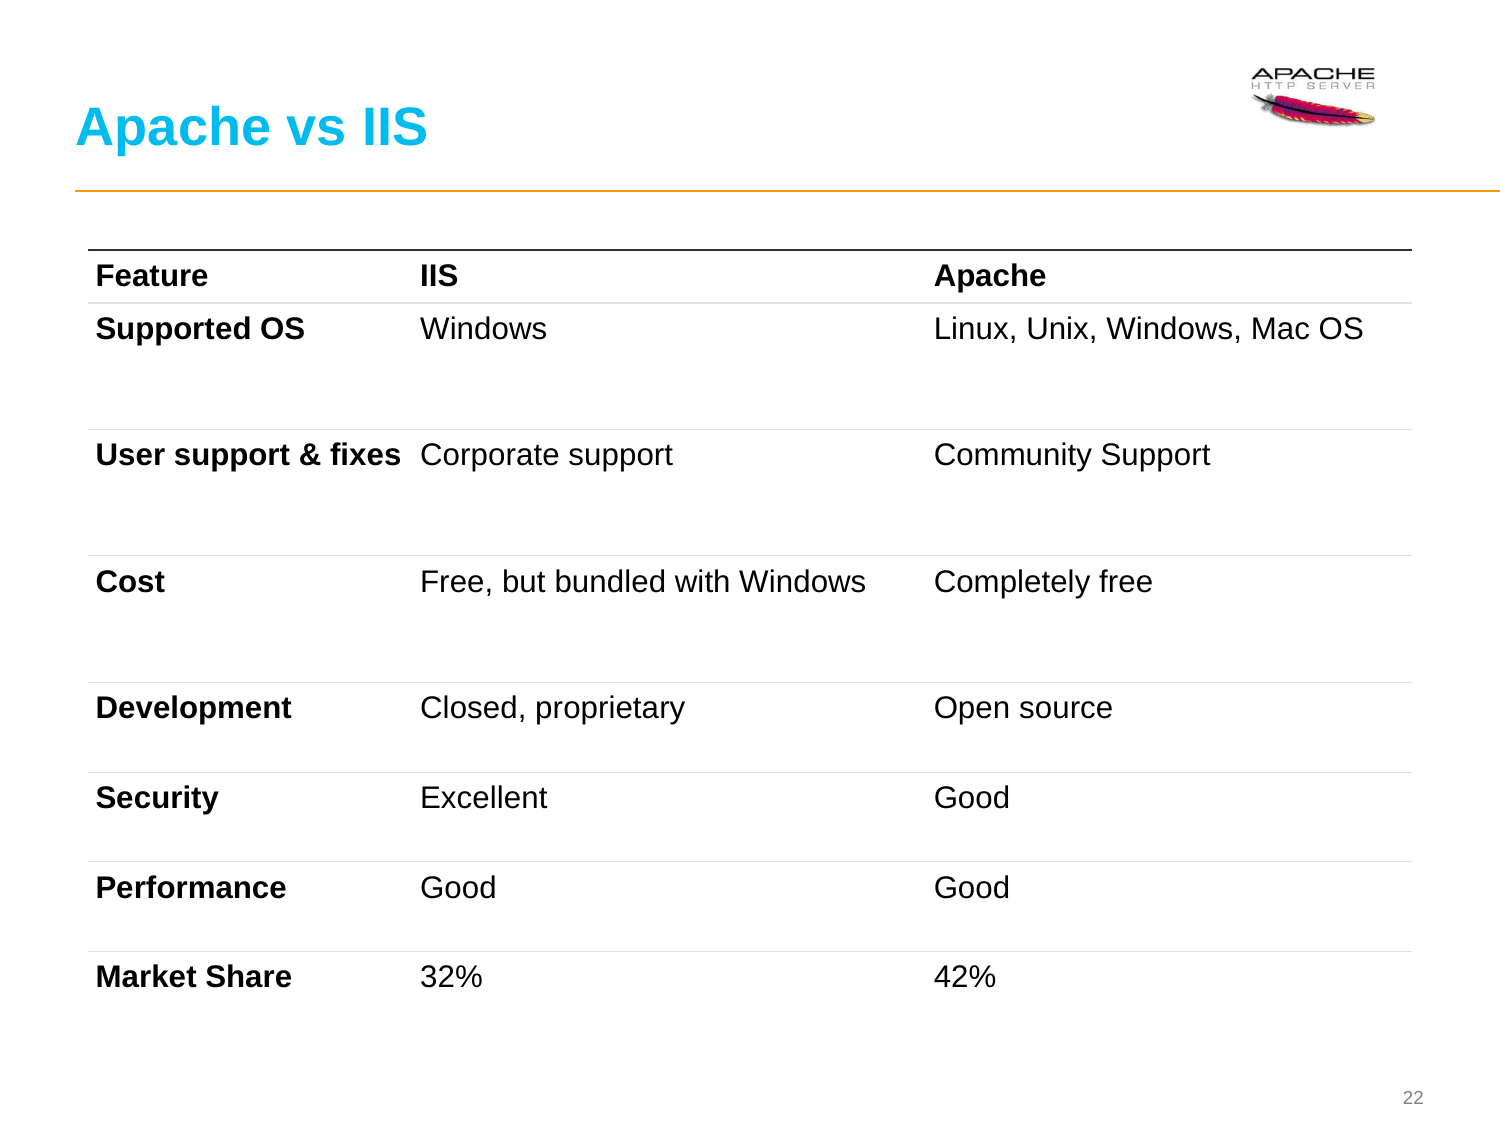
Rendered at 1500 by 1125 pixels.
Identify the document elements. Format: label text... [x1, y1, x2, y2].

table_cell Open source [926, 683, 1412, 772]
table_cell Linux, Unix, Windows, Mac OS [926, 304, 1412, 429]
table_cell Corporate support [412, 430, 926, 555]
table_cell User support & fixes [88, 430, 412, 555]
table_header IIS [412, 251, 926, 302]
table_cell Excellent [412, 773, 926, 861]
table_cell 32% [412, 952, 926, 1041]
table_cell Good [412, 862, 926, 951]
table_cell Completely free [926, 556, 1412, 682]
table_cell Performance [88, 862, 412, 951]
table_cell Windows [412, 304, 926, 429]
table_cell Supported OS [88, 304, 412, 429]
table_cell 42% [926, 952, 1412, 1041]
table_header Apache [926, 251, 1412, 302]
table_cell Market Share [88, 952, 412, 1041]
table_header Feature [88, 251, 412, 302]
table_cell Good [926, 773, 1412, 861]
table_cell Cost [88, 556, 412, 682]
table_cell Free, but bundled with Windows [412, 556, 926, 682]
table_cell Security [88, 773, 412, 861]
title Apache vs IIS [75, 27, 1422, 157]
table_cell Good [926, 862, 1412, 951]
table_cell Community Support [926, 430, 1412, 555]
table_cell Development [88, 683, 412, 772]
table_cell Closed, proprietary [412, 683, 926, 772]
